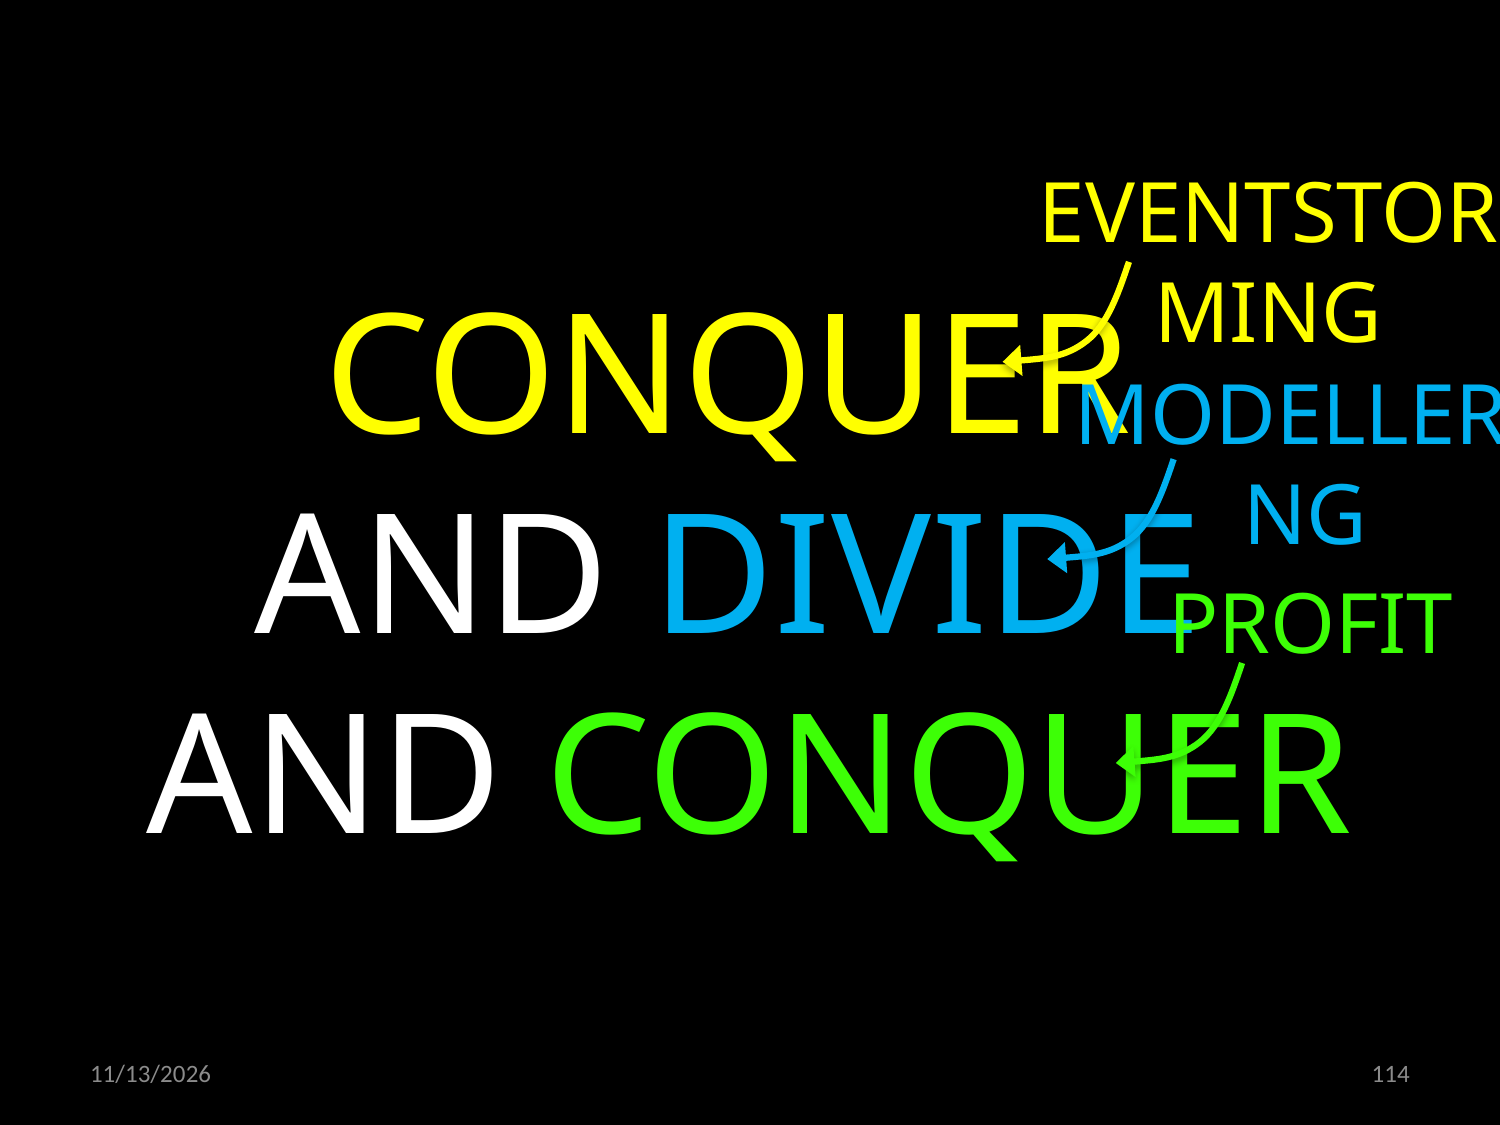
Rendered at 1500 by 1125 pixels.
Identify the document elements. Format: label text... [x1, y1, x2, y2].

slide_number 114 [1074, 1042, 1425, 1103]
text_box [1115, 662, 1243, 773]
text_box MODELLERING [1047, 353, 1500, 455]
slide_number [75, 1042, 425, 1103]
text_box PROFIT [1115, 562, 1500, 665]
text_box EVENTSTORMING [1010, 151, 1500, 254]
text_box [1002, 261, 1130, 372]
text_box CONQUER AND DIVIDE AND CONQUER [0, 259, 1500, 361]
text_box [1047, 458, 1175, 569]
